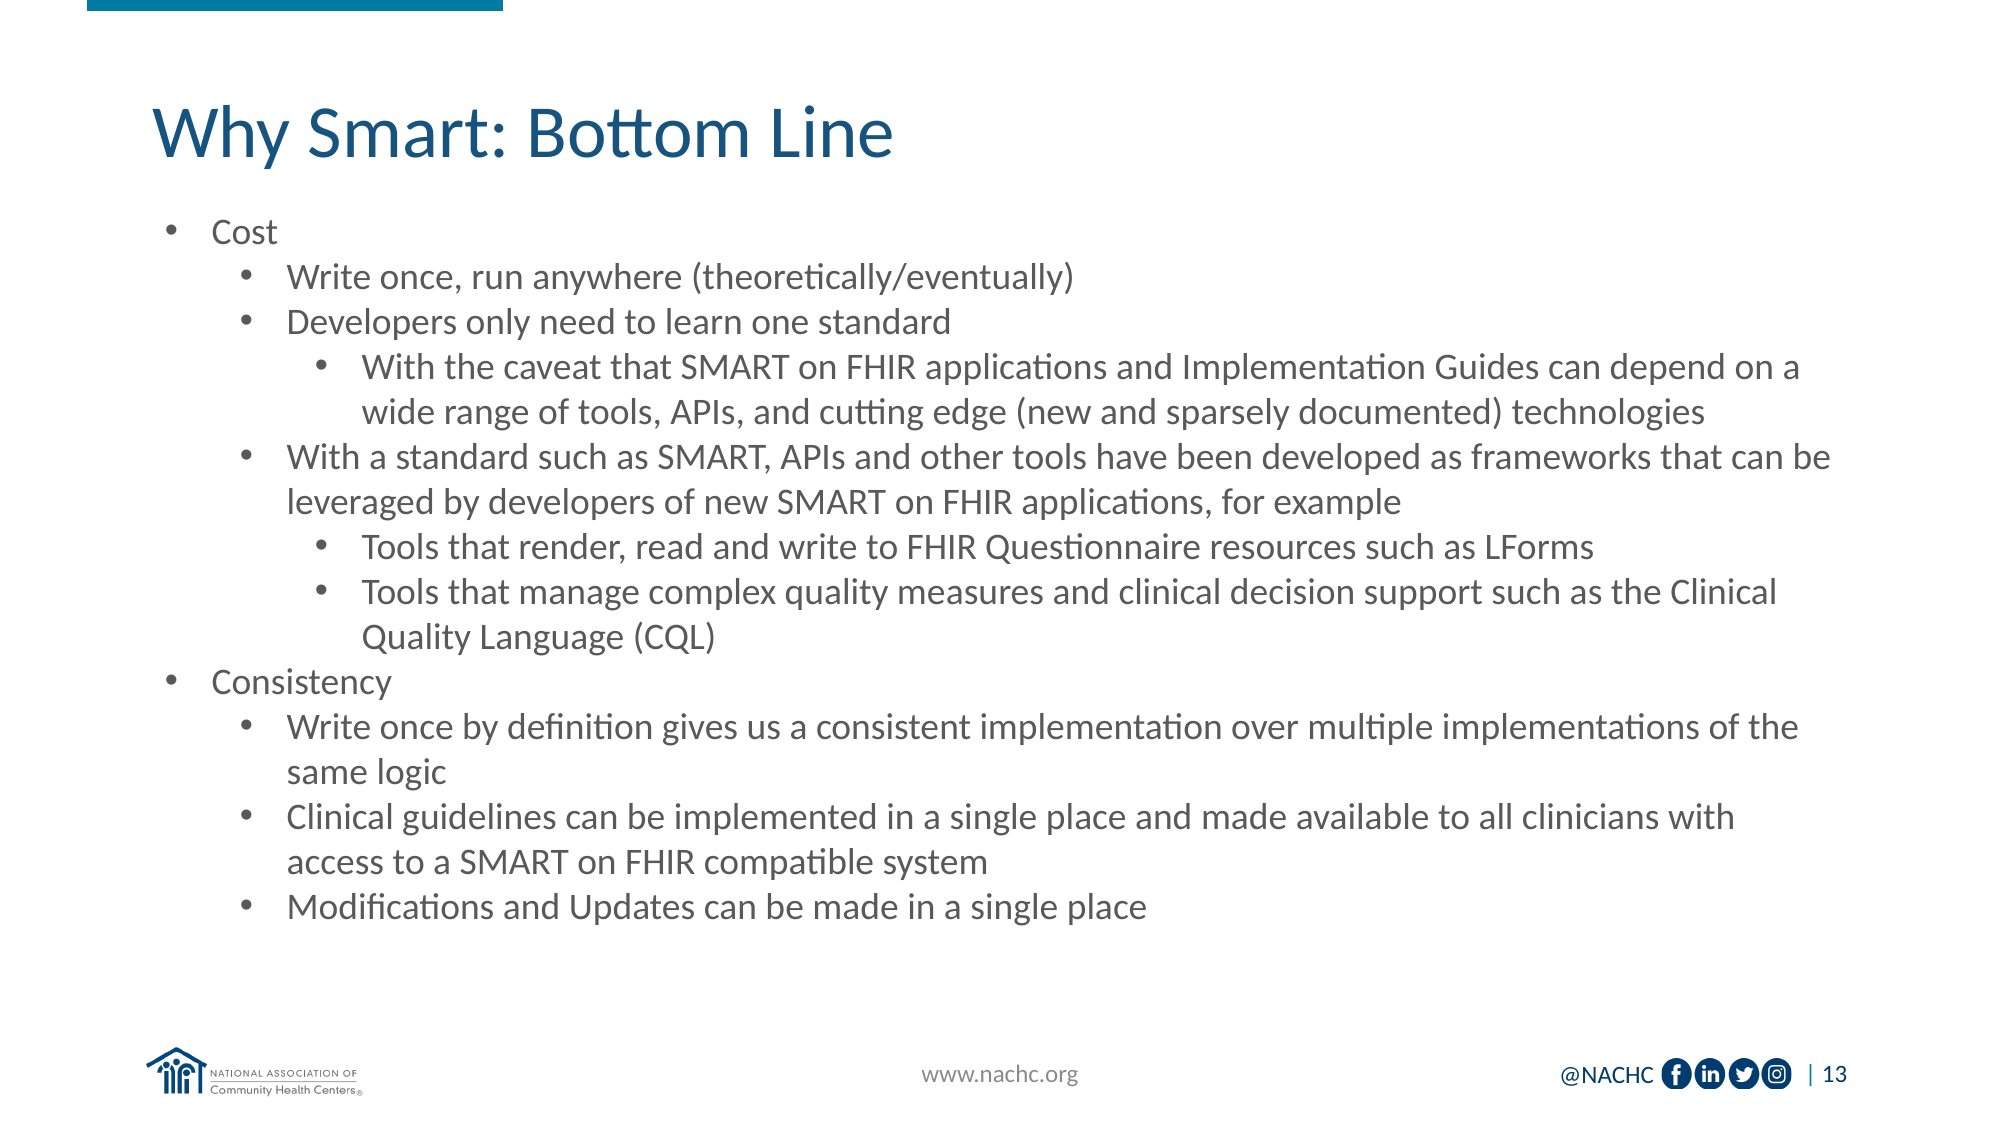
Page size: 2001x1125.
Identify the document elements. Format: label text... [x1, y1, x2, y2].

slide_number | 13 [1412, 1042, 1863, 1103]
footer www.nachc.org [662, 1042, 1338, 1103]
text_box Cost Write once, run anywhere (theoretically/eventually) Developers only need to learn one standard With the caveat that SMART on FHIR applications and Implementation Guides can depend on a wide range of tools, APIs, and cutting edge (new and sparsely documented) technologies With a standard such as SMART, APIs and other tools have been developed as frameworks that can be leveraged by developers of new SMART on FHIR applications, for example Tools that render, read and write to FHIR Questionnaire resources such as LForms Tools that manage complex quality measures and clinical decision support such as the Clinical Quality Language (CQL) Consistency Write once by definition gives us a consistent implementation over multiple implementations of the same logic Clinical guidelines can be implemented in a single place and made available to all clinicians with access to a SMART on FHIR compatible system Modifications and Updates can be made in a single place [150, 199, 1850, 935]
text_box Why Smart: Bottom Line [137, 74, 1838, 180]
